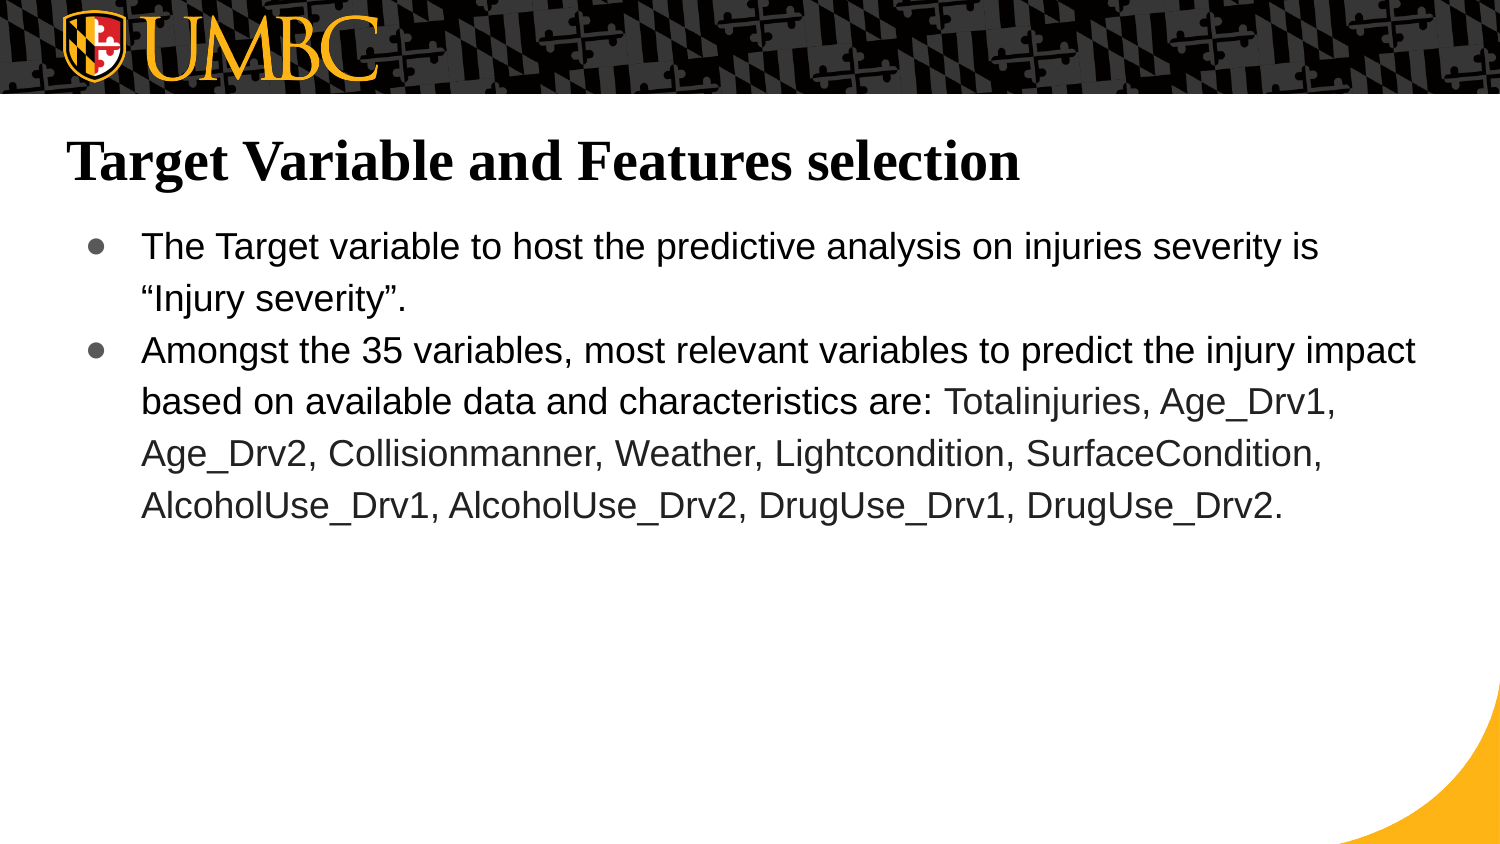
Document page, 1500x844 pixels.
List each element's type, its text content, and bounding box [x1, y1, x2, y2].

title Target Variable and Features selection [51, 106, 1449, 200]
picture [1338, 679, 1500, 844]
list The Target variable to host the predictive analysis on injuries severity is “Injury severity”. Amongst the 35 variables, most relevant variables to predict the injury impact based on available data and characteristics are: Totalinjuries, Age_Drv1, Age_Drv2, Collisionmanner, Weather, Lightcondition, SurfaceCondition, AlcoholUse_Drv1, AlcoholUse_Drv2, DrugUse_Drv1, DrugUse_Drv2. [51, 200, 1449, 761]
picture [0, 0, 1500, 94]
